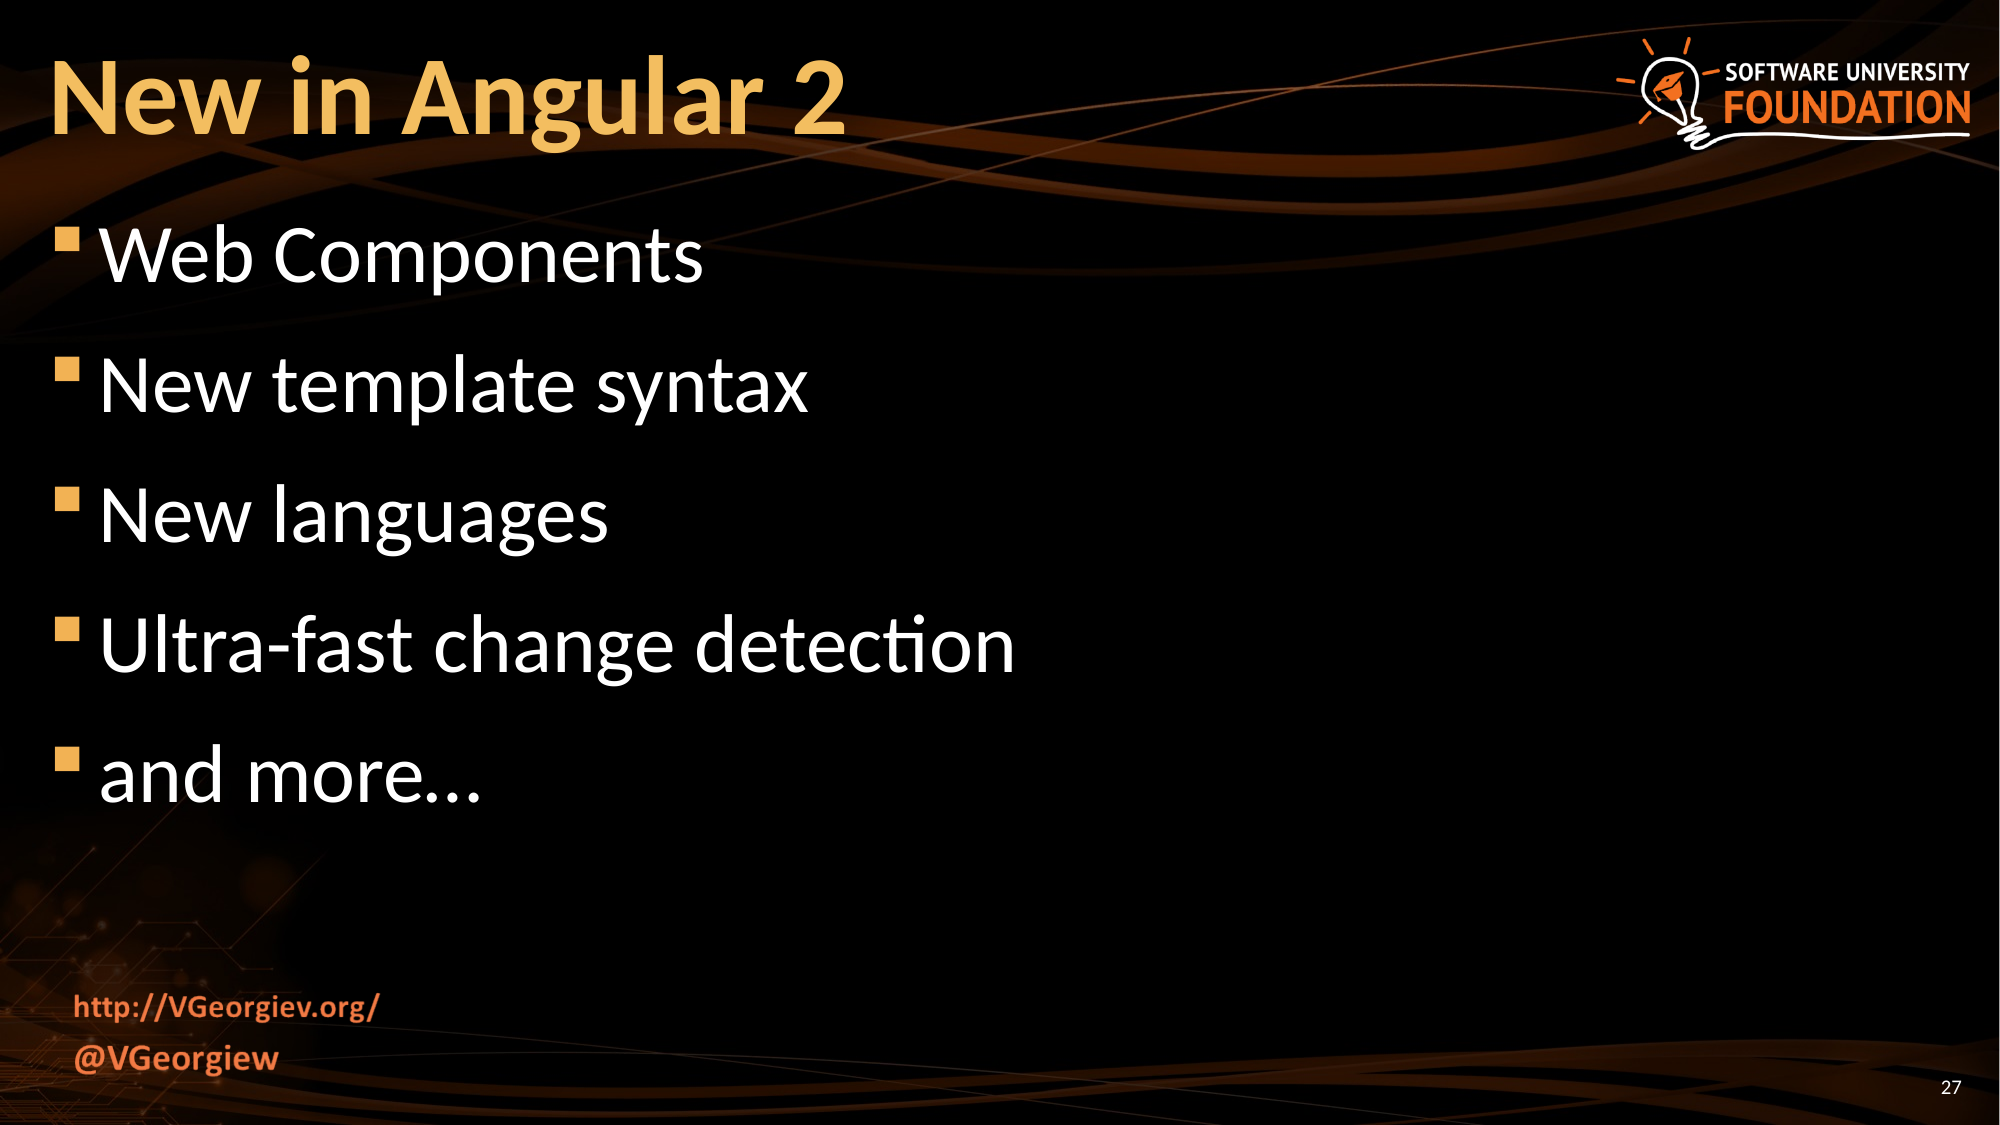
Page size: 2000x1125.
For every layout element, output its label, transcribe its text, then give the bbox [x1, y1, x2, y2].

picture [0, 0, 2000, 1125]
list Web Components New template syntax New languages Ultra-fast change detection and more… [31, 188, 1968, 1103]
title New in Angular 2 [30, 6, 1602, 189]
